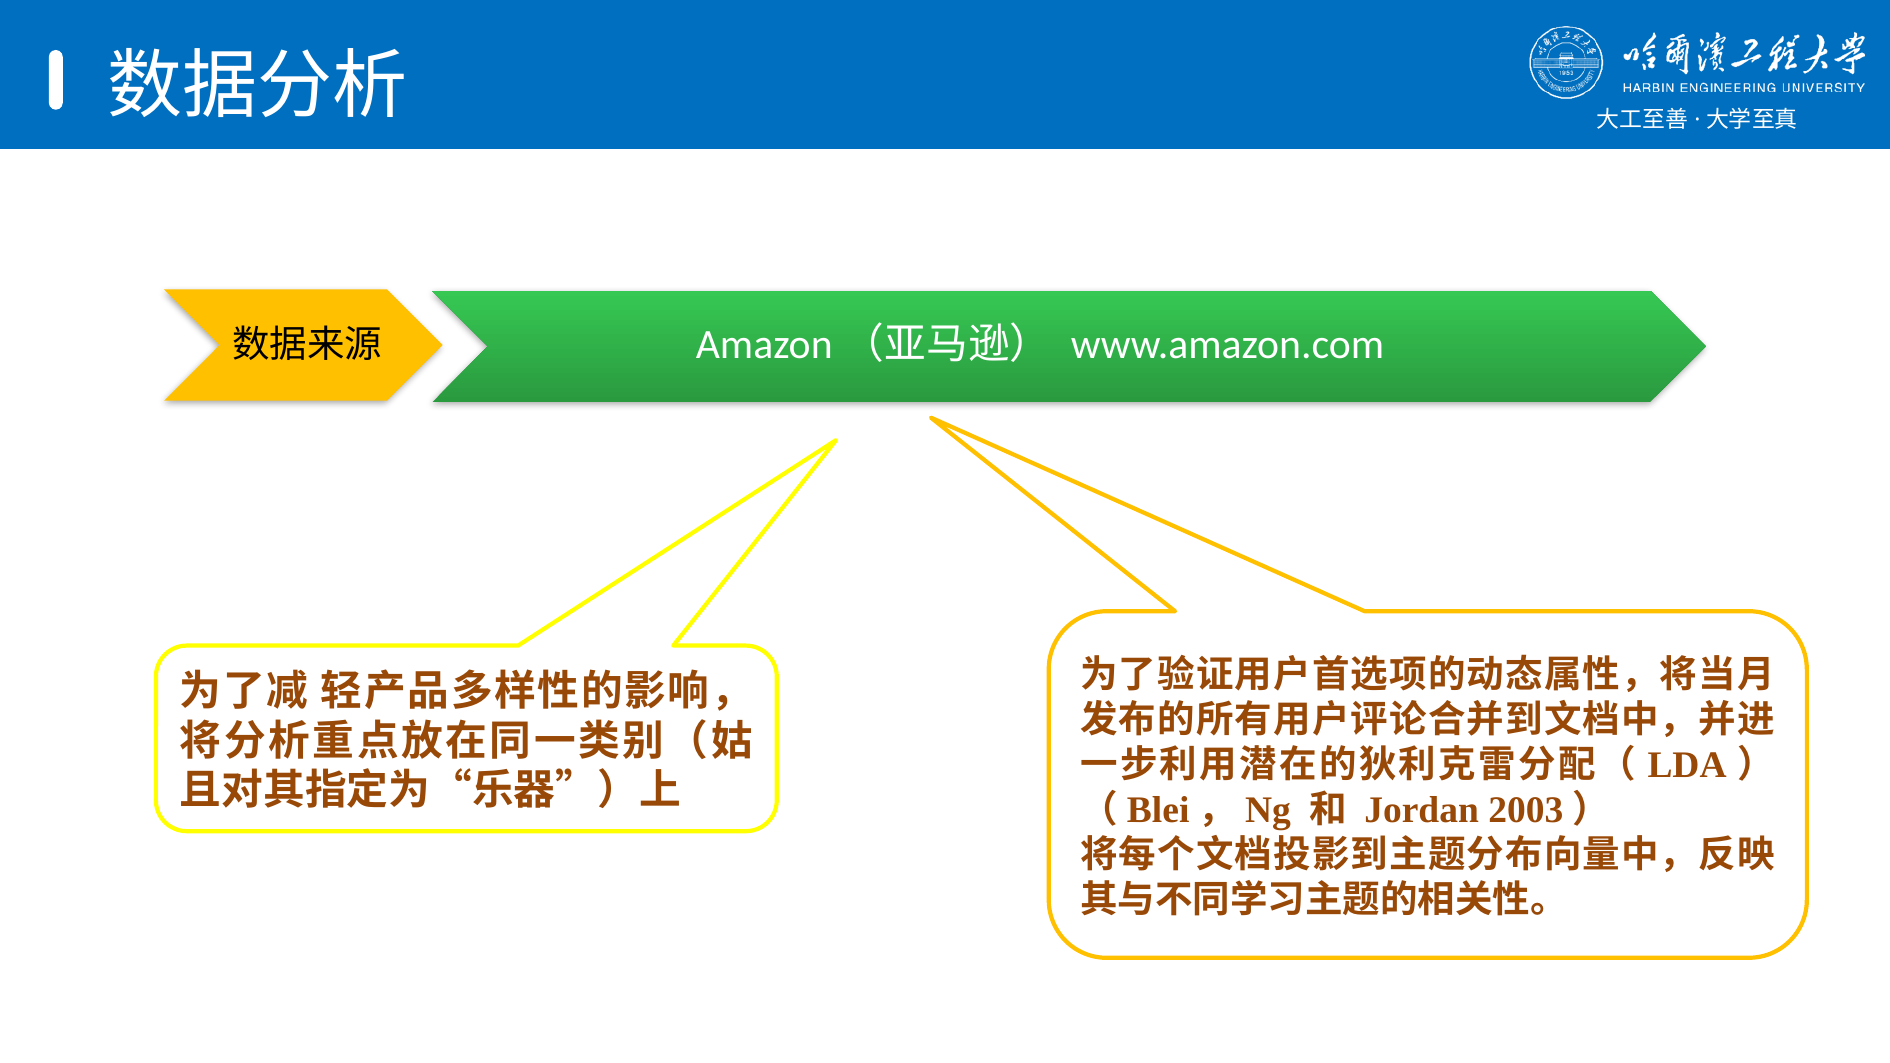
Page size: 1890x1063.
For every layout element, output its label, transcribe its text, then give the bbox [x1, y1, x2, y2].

text_box 为了验证用户首选项的动态属性，将当月发布的所有用户评论合并到文档中，并进一步利用潜在的狄利克雷分配（LDA）（Blei，Ng 和 Jordan 2003） 将每个文档投影到主题分布向量中，反映其与不同学习主题的相关性。 [929, 415, 1809, 960]
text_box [163, 289, 430, 401]
picture [1514, 6, 1877, 113]
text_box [432, 289, 1706, 403]
text_box 为了减 轻产品多样性的影响，将分析重点放在同一类别（姑且对其指定为“乐器”）上 [153, 438, 838, 834]
title 数据分析 [93, 28, 1501, 124]
